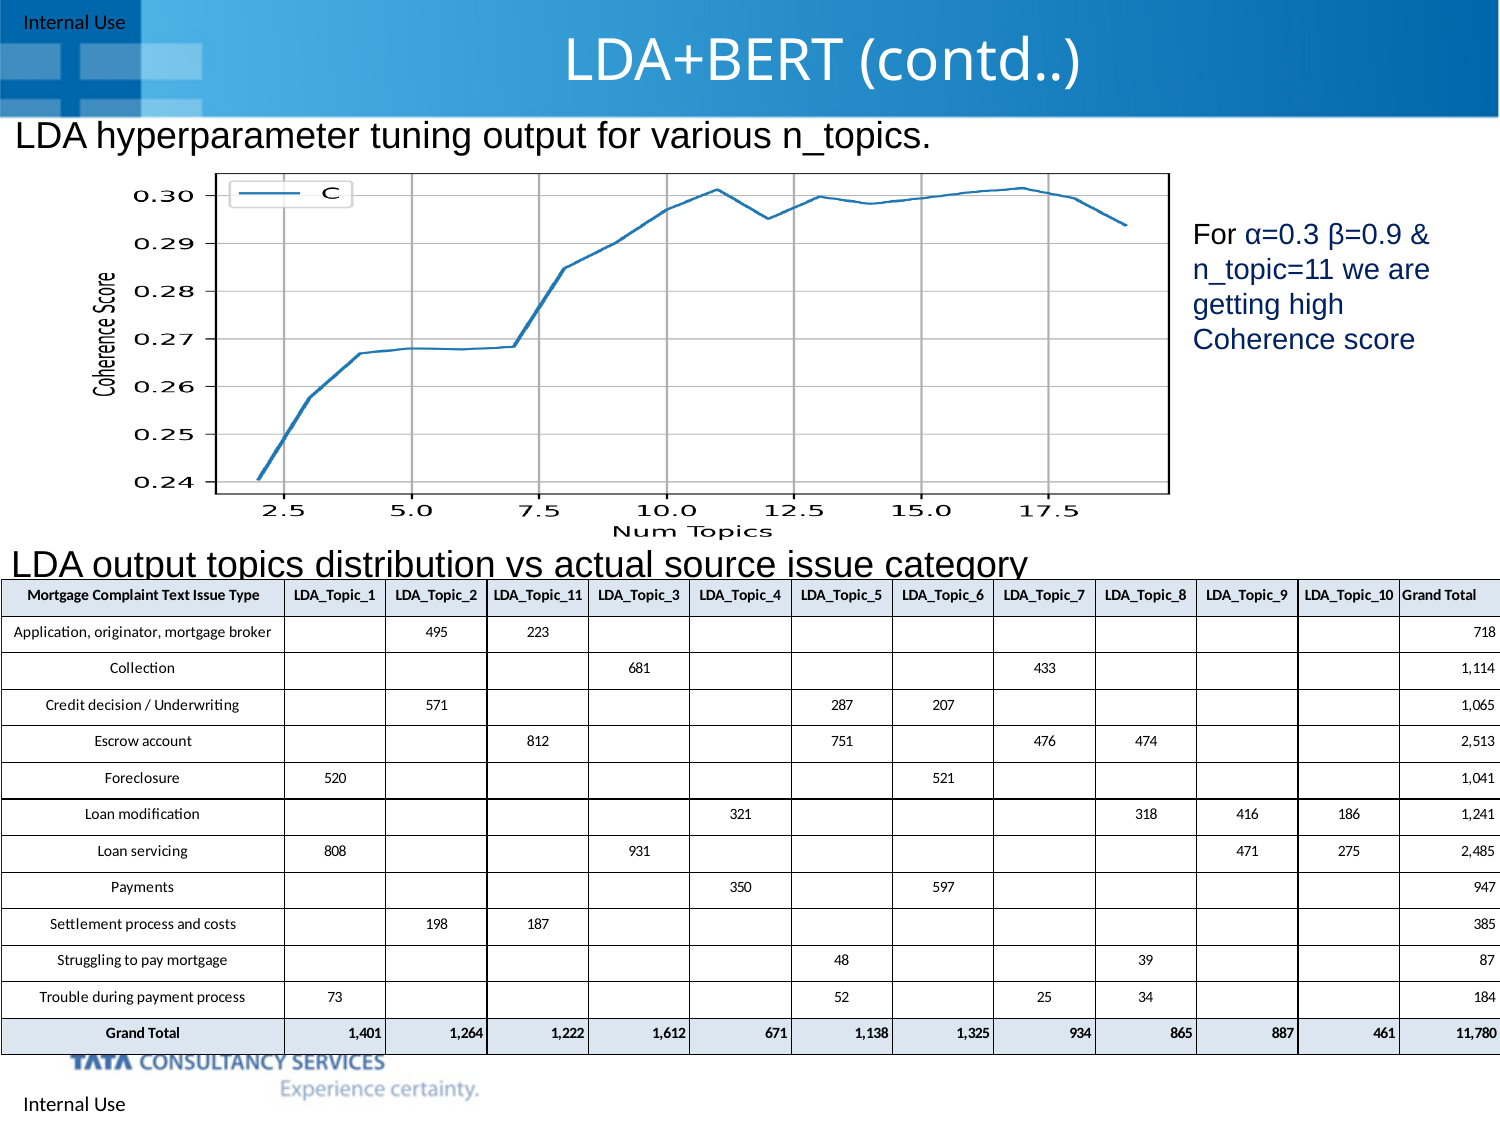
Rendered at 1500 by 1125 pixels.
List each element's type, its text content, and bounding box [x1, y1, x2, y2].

text_box For α=0.3 β=0.9 & n_topic=11 we are getting high Coherence score [1192, 207, 1495, 363]
text_box LDA output topics distribution vs actual source issue category [0, 532, 1497, 578]
text_box LDA hyperparameter tuning output for various n_topics. [0, 103, 1497, 164]
title LDA+BERT (contd..) [209, 10, 1436, 103]
picture [0, 0, 1500, 1124]
